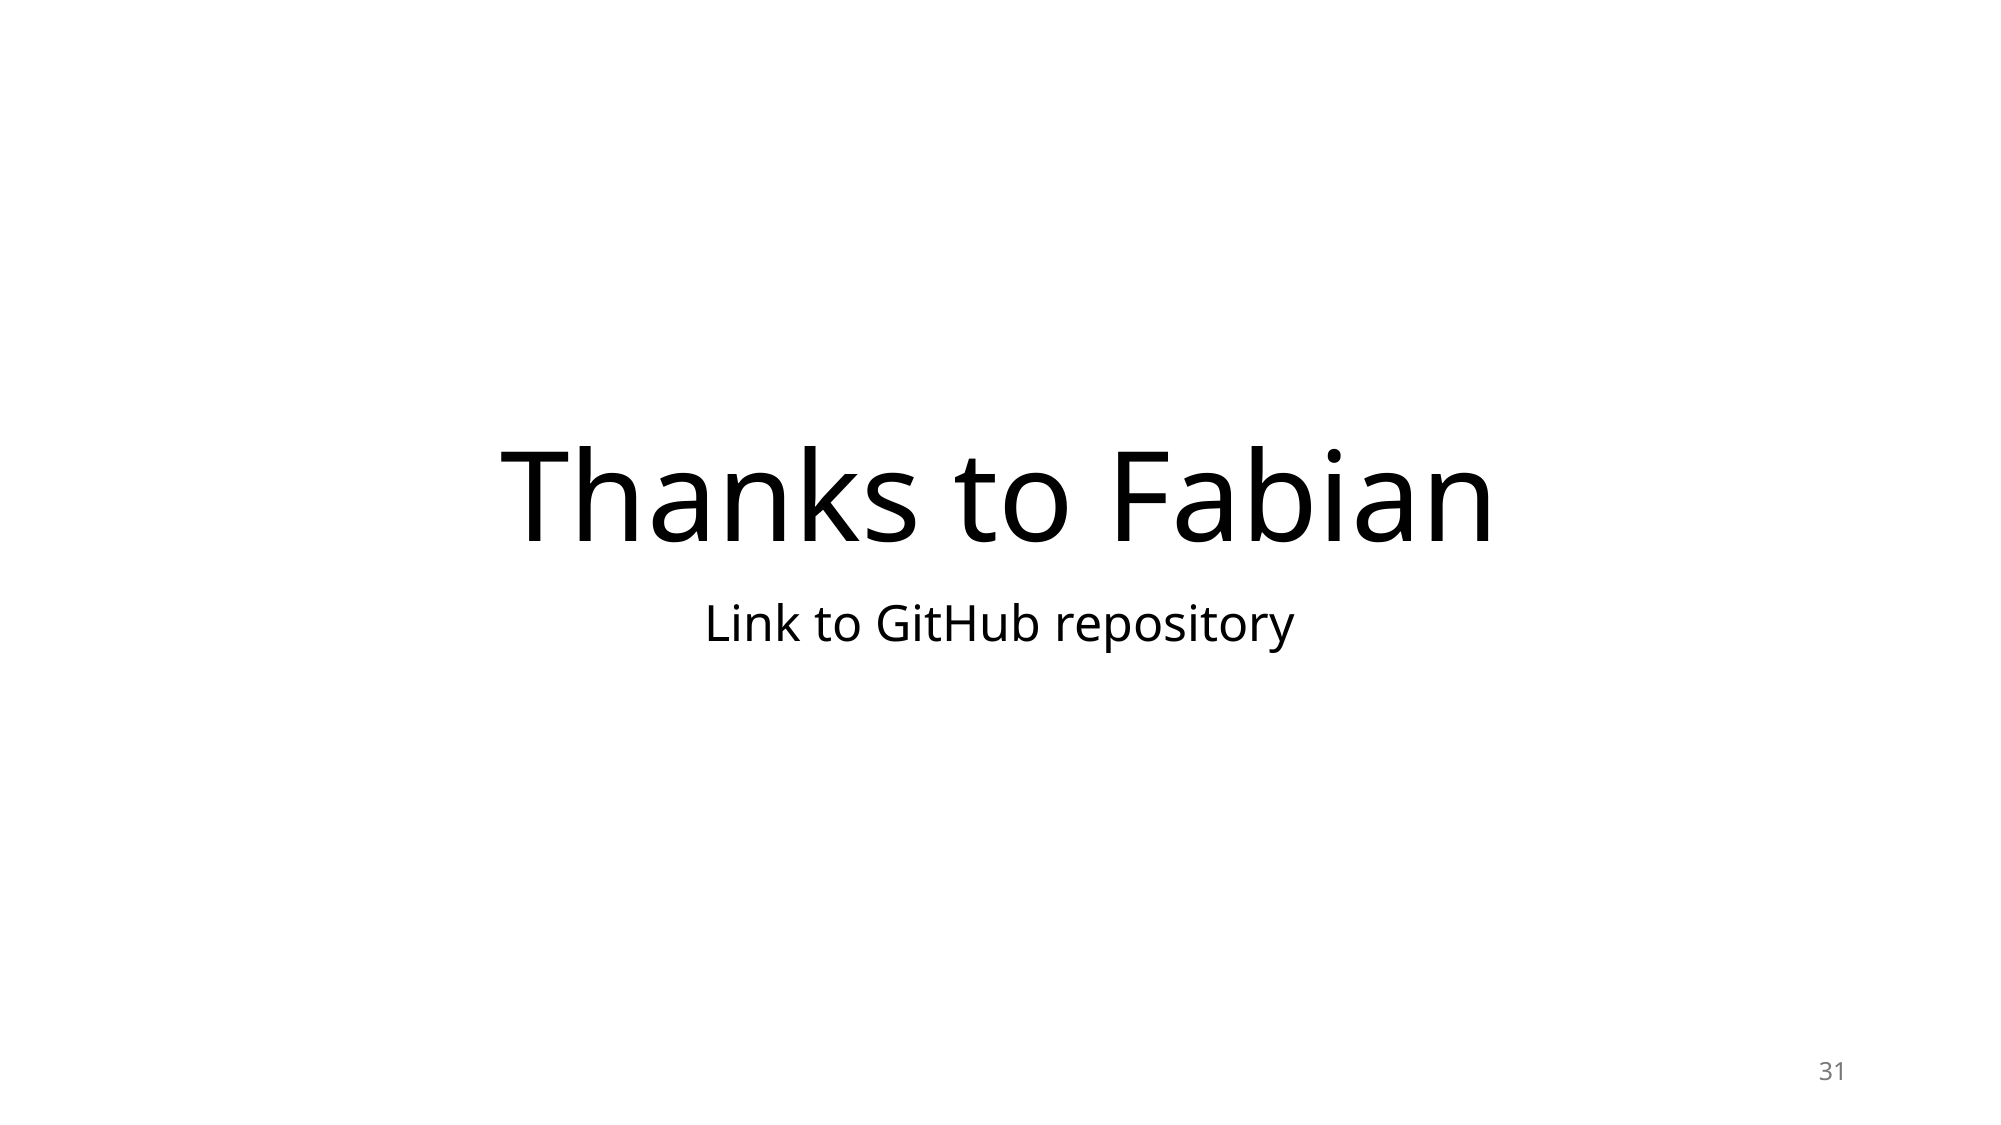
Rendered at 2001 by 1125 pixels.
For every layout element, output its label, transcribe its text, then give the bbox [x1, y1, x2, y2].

slide_number 31 [1412, 1042, 1863, 1103]
title Thanks to Fabian [249, 184, 1750, 576]
subtitle Link to GitHub repository [249, 590, 1750, 863]
